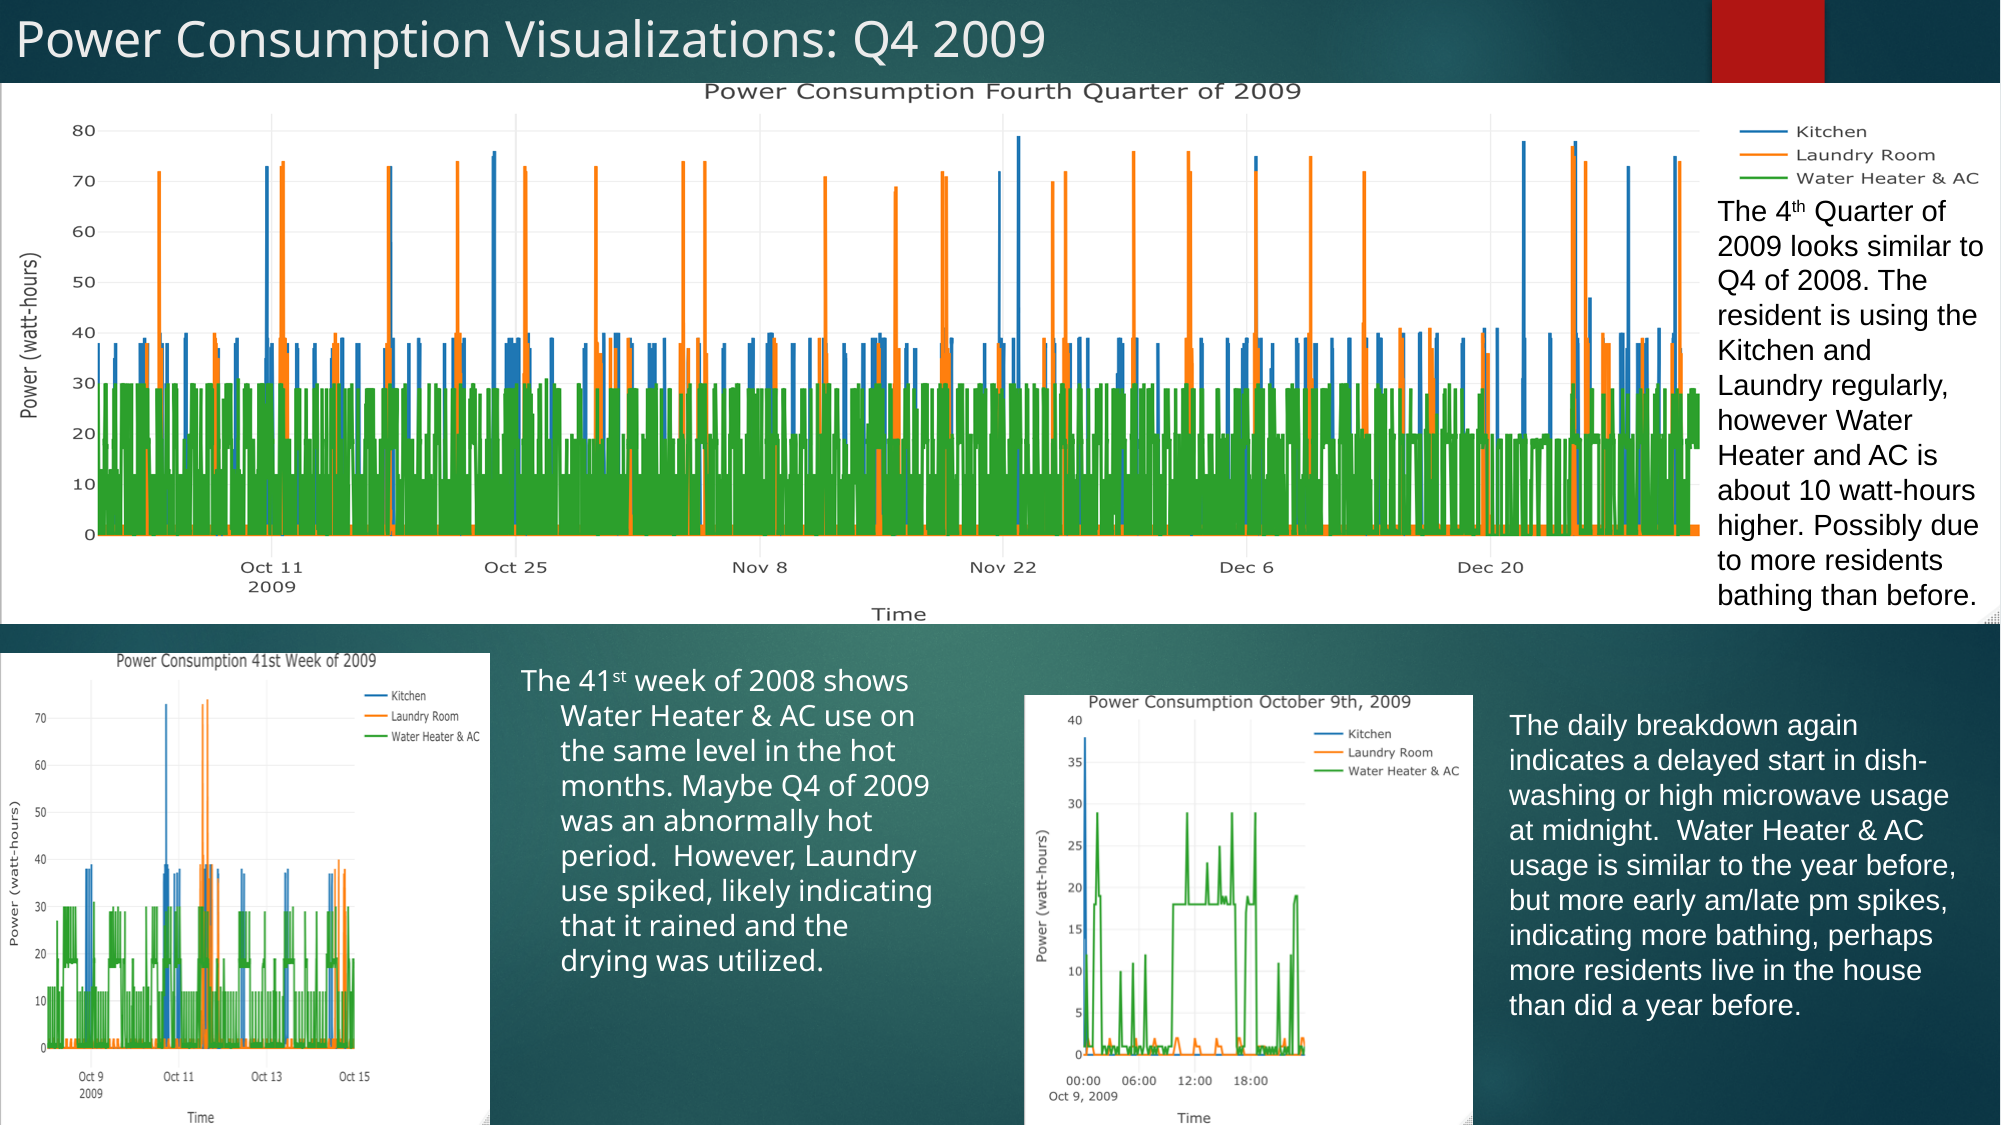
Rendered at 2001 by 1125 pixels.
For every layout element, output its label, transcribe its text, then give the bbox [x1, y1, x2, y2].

title Power Consumption Visualizations: Q4 2009 [0, 0, 1543, 79]
text_box The daily breakdown again indicates a delayed start in dish-washing or high microwave usage at midnight. Water Heater & AC usage is similar to the year before, but more early am/late pm spikes, indicating more bathing, perhaps more residents live in the house than did a year before. [1494, 698, 1988, 1029]
text_box The 41st week of 2008 shows Water Heater & AC use on the same level in the hot months. Maybe Q4 of 2009 was an abnormally hot period. However, Laundry use spiked, likely indicating that it rained and the drying was utilized. [490, 654, 951, 1125]
picture [0, 0, 2001, 1125]
